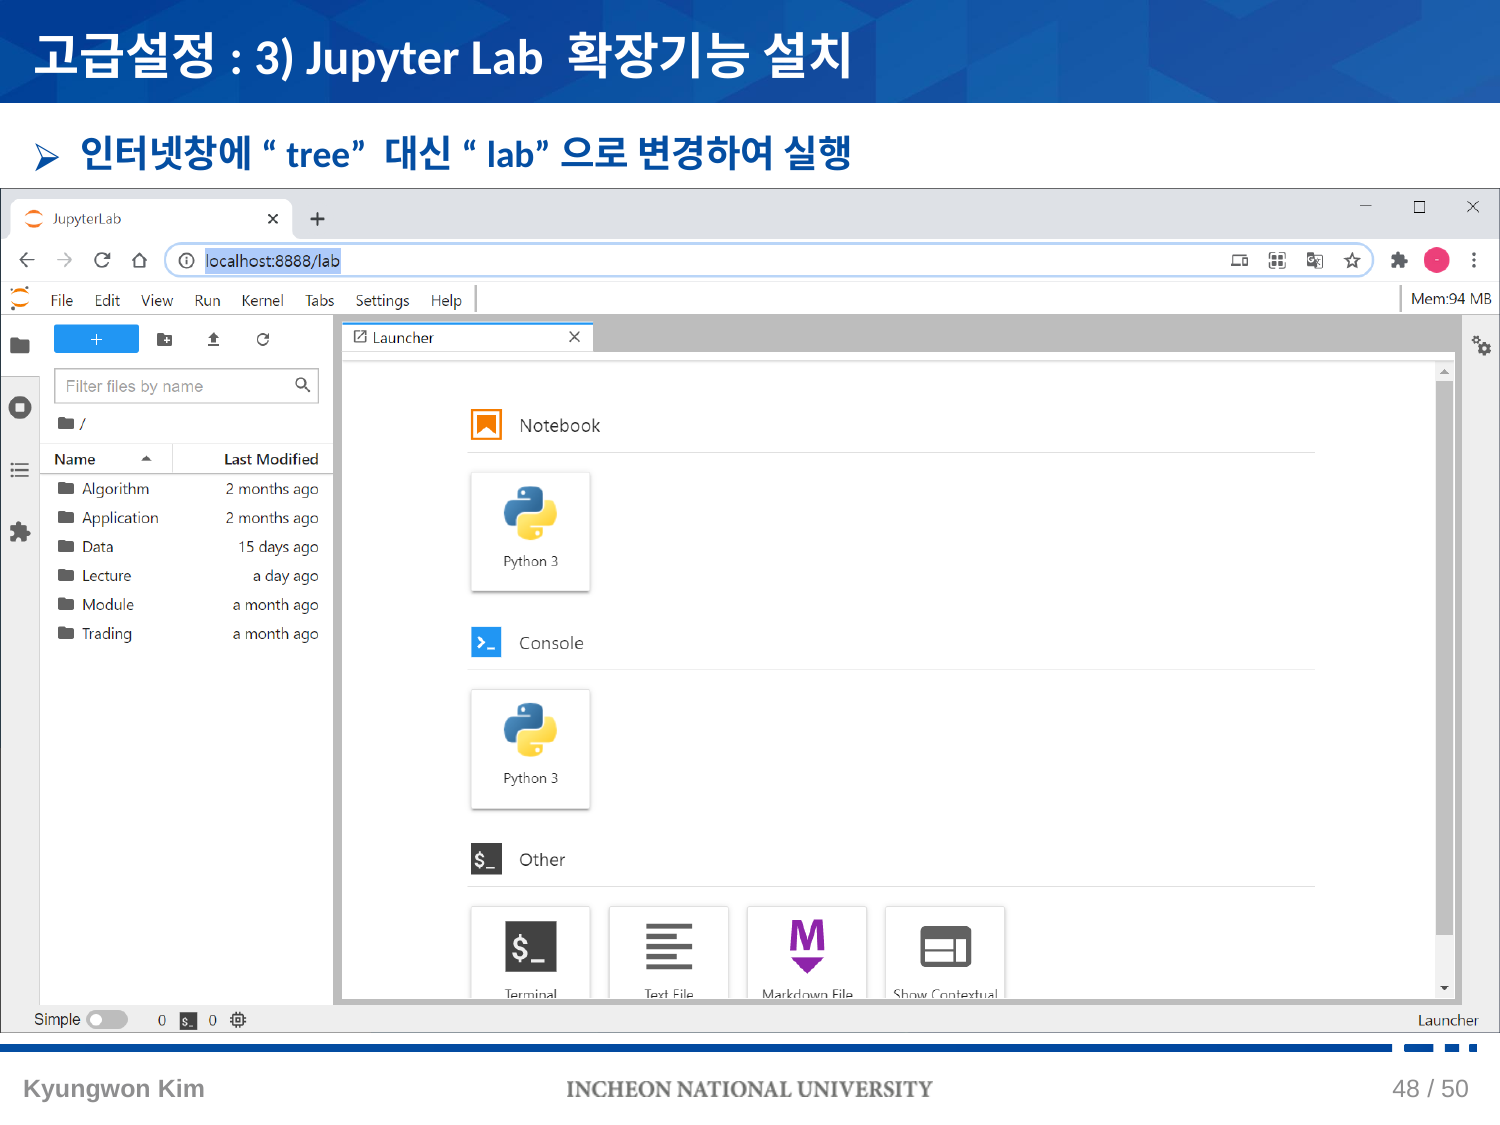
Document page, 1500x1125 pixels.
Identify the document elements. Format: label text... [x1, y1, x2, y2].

picture [0, 188, 1500, 1033]
picture [567, 1081, 933, 1097]
text_box 인터넷창에 “tree” 대신 “lab”으로 변경하여 실행 [18, 122, 1482, 186]
picture [0, 0, 1500, 103]
slide_number 47 / 50 [1371, 1057, 1490, 1118]
text_box 고급설정: 3) Jupyter Lab 확장기능 설치 [18, 16, 1482, 93]
